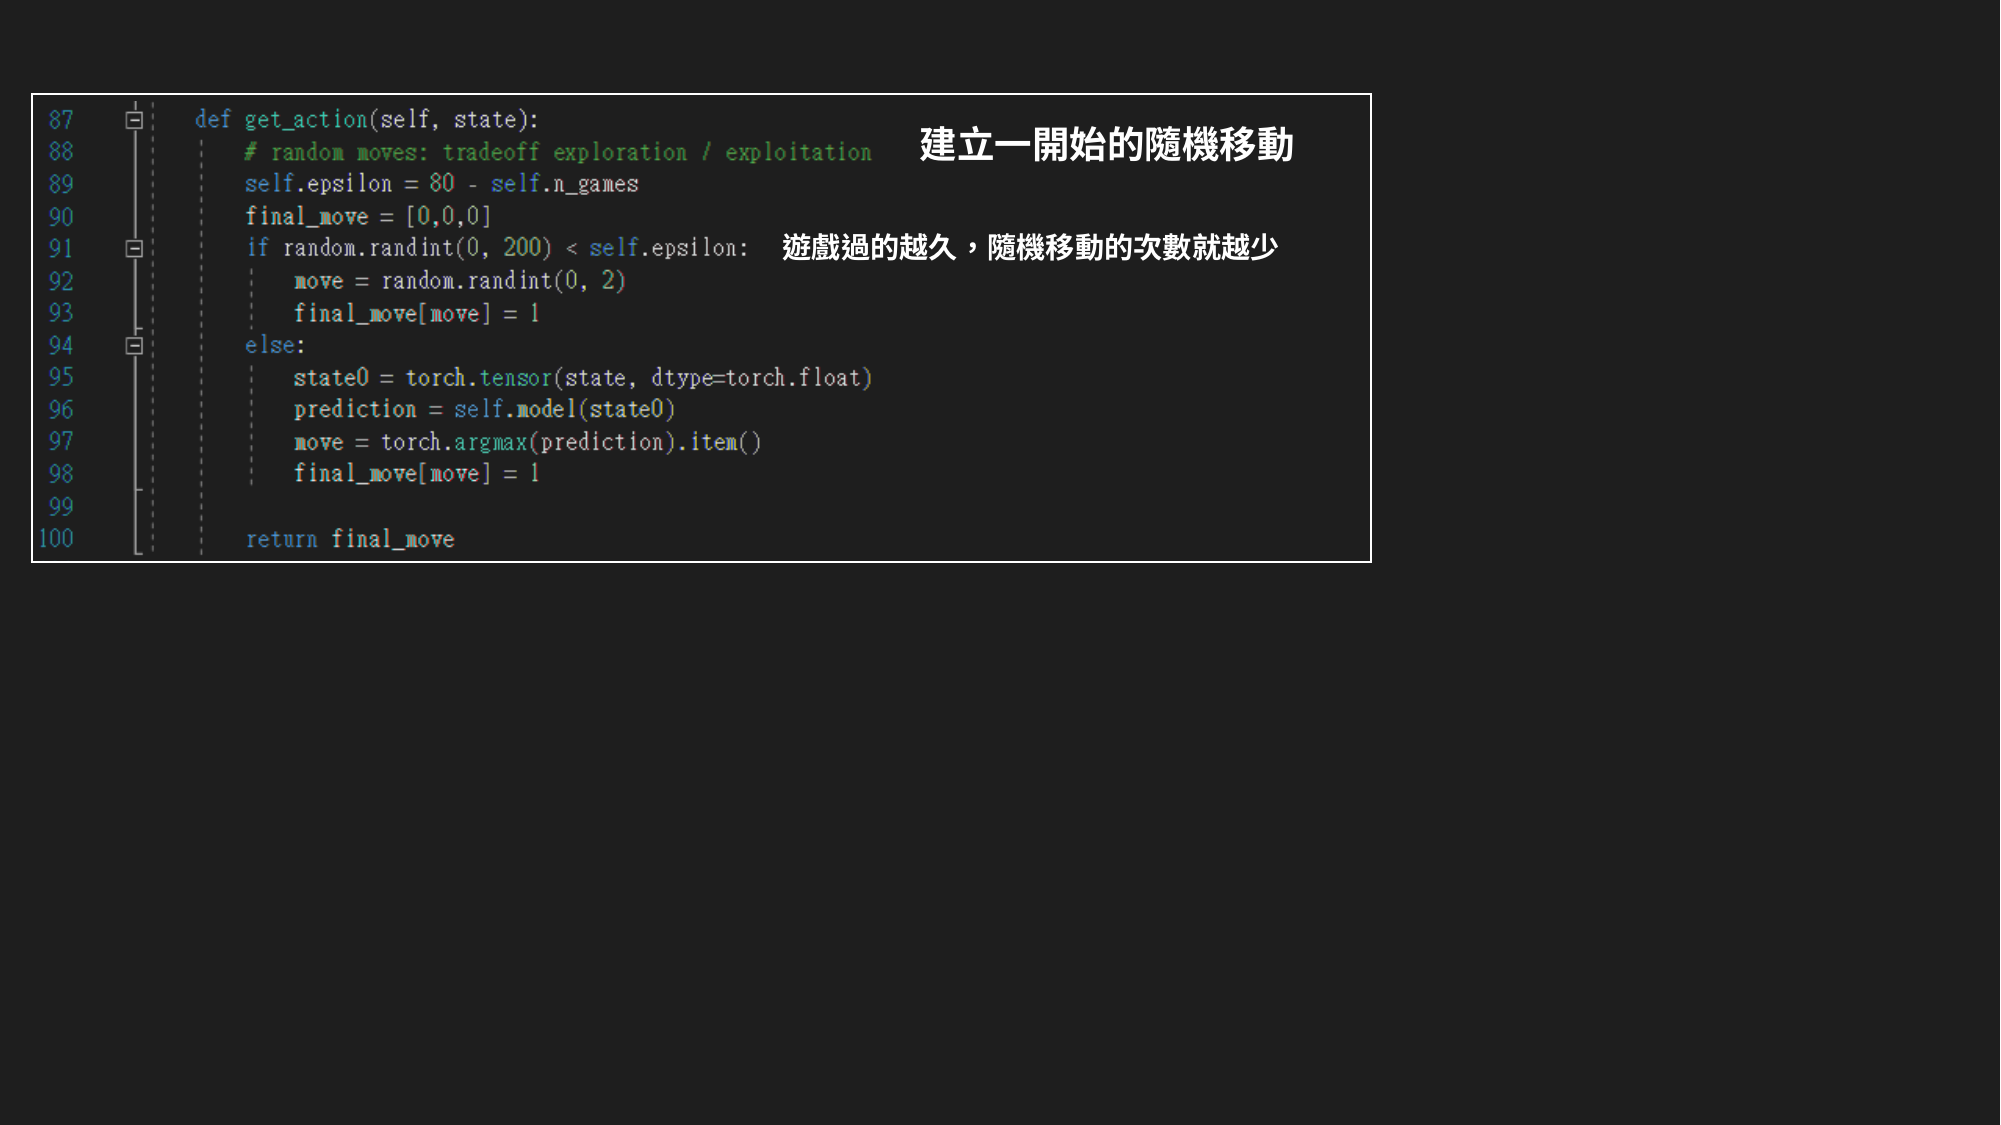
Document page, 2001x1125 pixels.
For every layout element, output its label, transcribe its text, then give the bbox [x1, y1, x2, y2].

text_box 遊戲過的越久，隨機移動的次數就越少 [1035, 221, 1298, 272]
text_box 建立一開始的隨機移動 [1035, 113, 1332, 174]
text_box [31, 93, 1372, 563]
picture [32, 101, 1035, 563]
